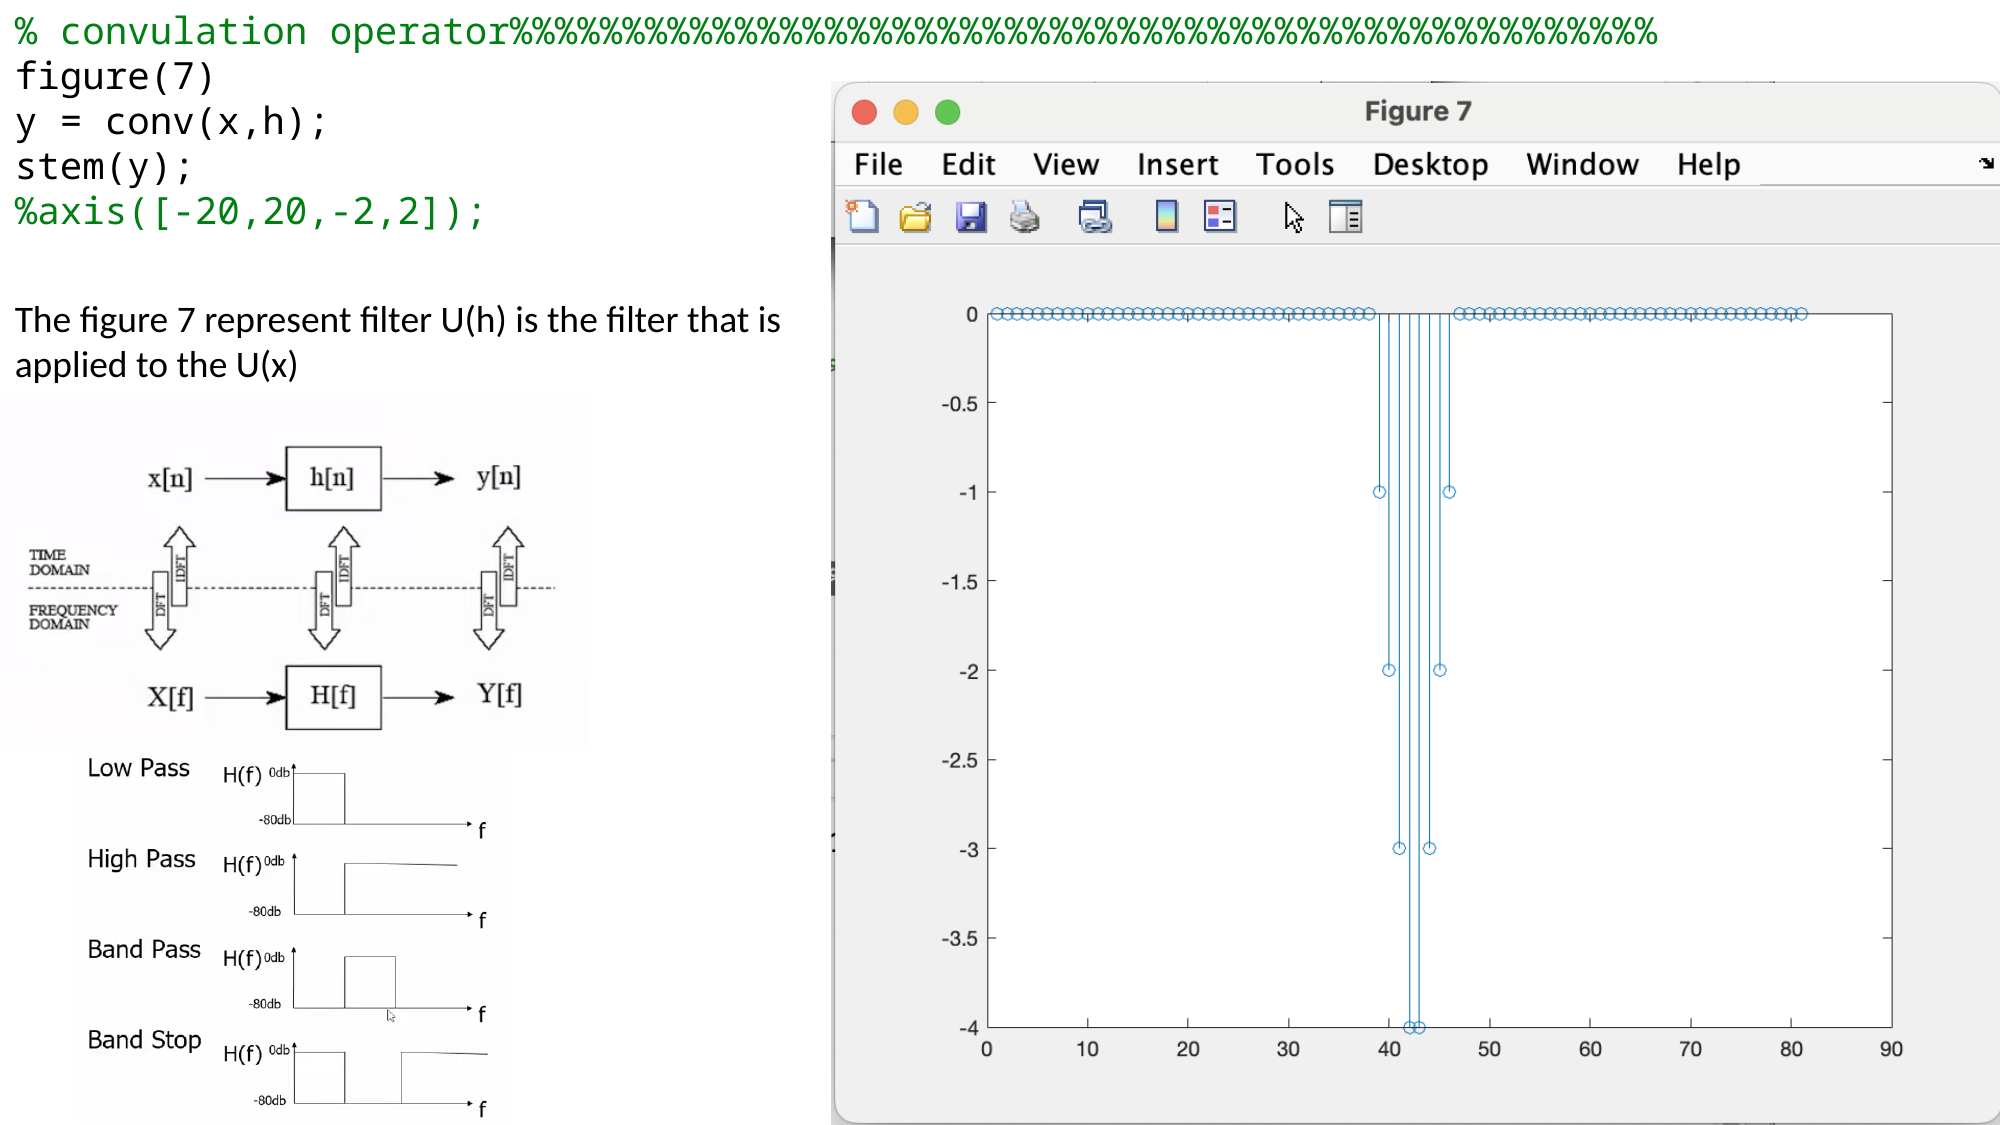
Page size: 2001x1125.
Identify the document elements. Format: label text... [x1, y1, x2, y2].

picture [0, 393, 588, 1125]
text_box % convulation operator%%%%%%%%%%%%%%%%%%%%%%%%%%%%%%%%%%%%%%%%%%%%%%%%%%% figure(7) y = conv(x,h); stem(y); %axis([-20,20,-2,2]); [0, 0, 1851, 285]
picture [830, 81, 2000, 1125]
text_box The figure 7 represent filter U(h) is the filter that is applied to the U(x) [0, 287, 801, 393]
